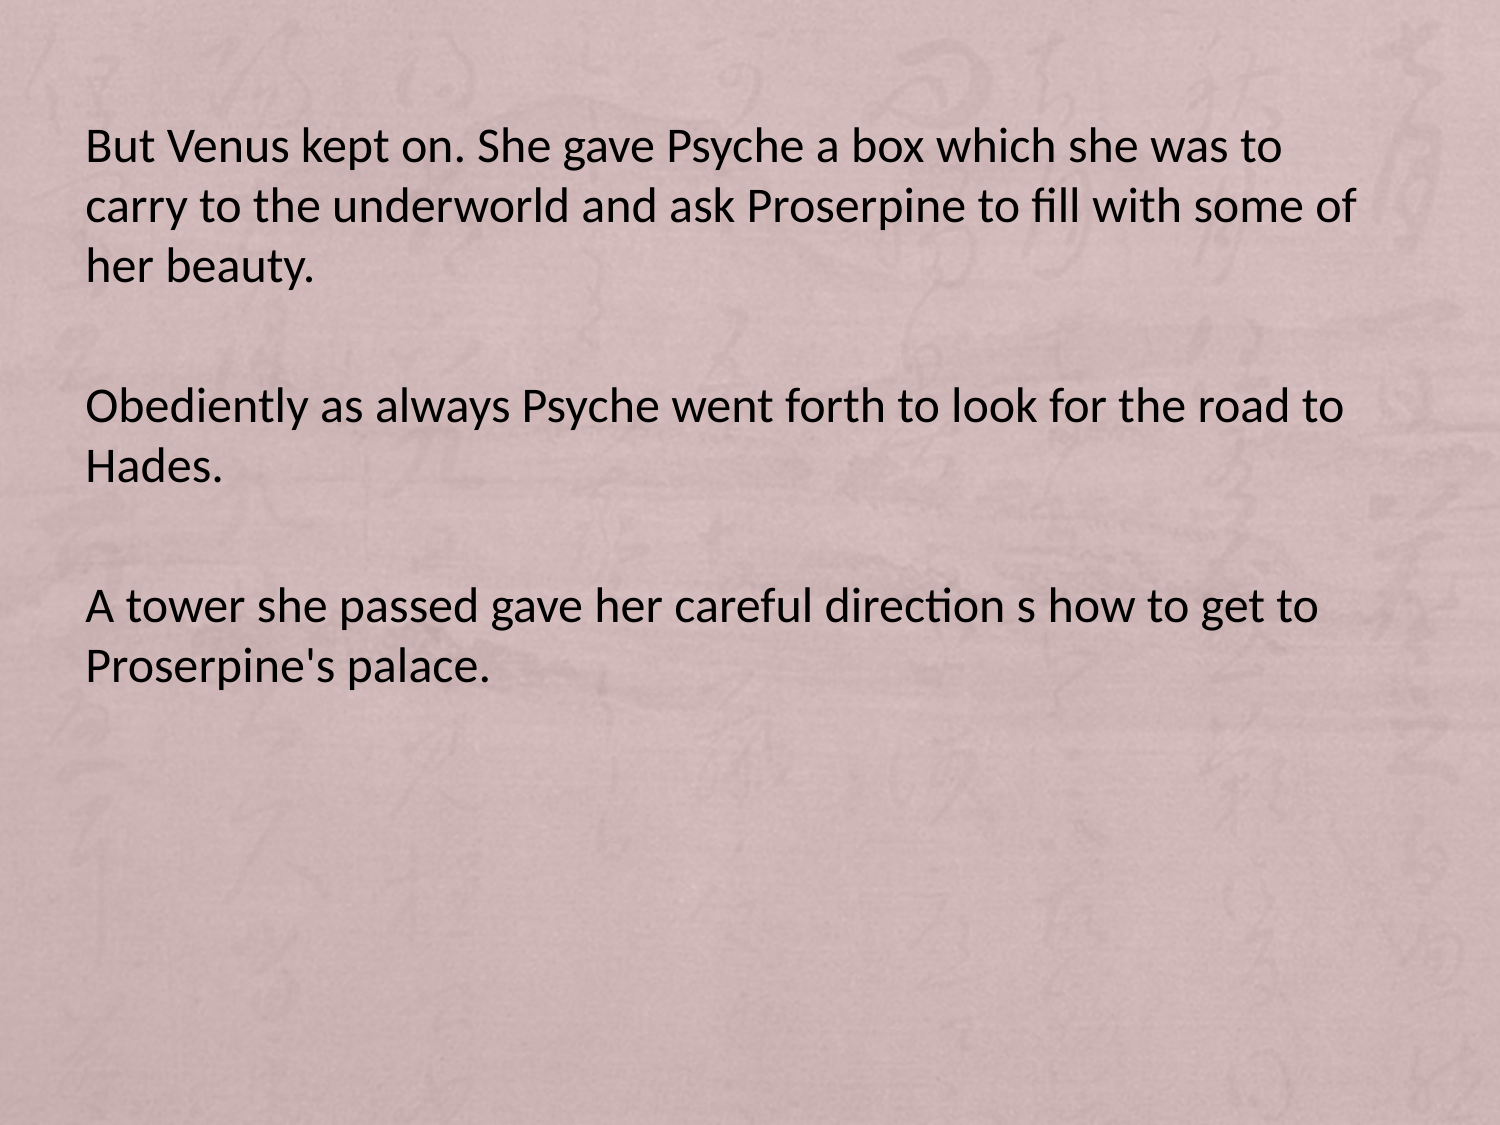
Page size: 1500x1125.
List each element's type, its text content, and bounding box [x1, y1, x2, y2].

subtitle But Venus kept on. She gave Psyche a box which she was to carry to the underworld and ask Proserpine to fill with some of her beauty. Obediently as always Psyche went forth to look for the road to Hades. A tower she passed gave her careful direction s how to get to Proserpine's palace. [70, 105, 1376, 1061]
